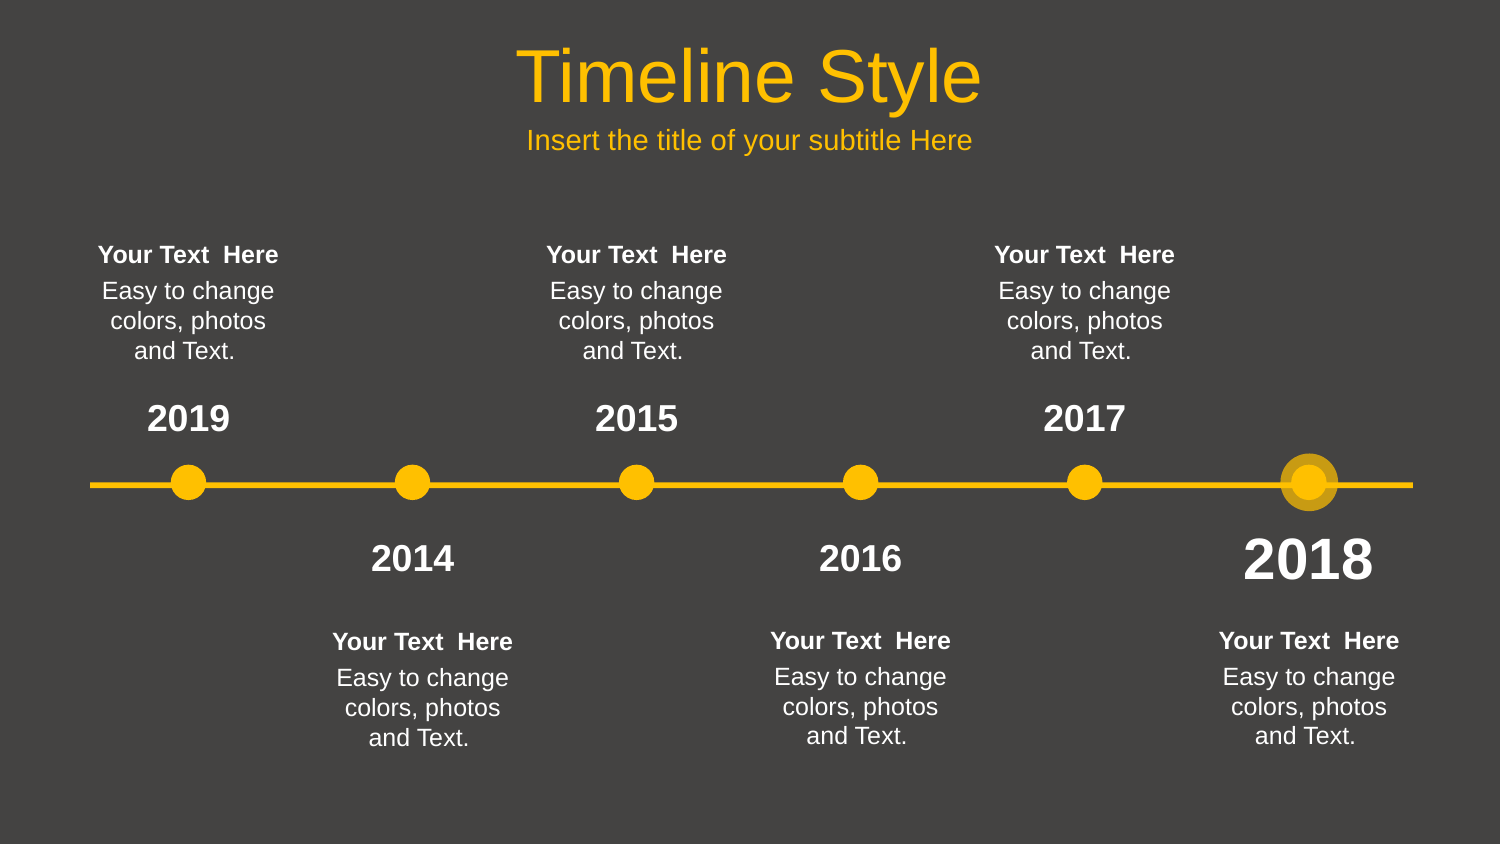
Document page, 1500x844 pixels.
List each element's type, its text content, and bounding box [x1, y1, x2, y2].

text_box 2019 [121, 386, 256, 446]
text_box 2014 [345, 526, 480, 587]
text_box [840, 462, 881, 503]
text_box [1064, 462, 1105, 503]
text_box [529, 231, 744, 374]
text_box [1104, 480, 1275, 490]
text_box 2017 [1017, 386, 1152, 446]
text_box [392, 462, 433, 503]
text_box 2016 [793, 526, 928, 587]
text_box [168, 462, 209, 503]
text_box [207, 480, 393, 490]
text_box [1343, 480, 1415, 490]
text_box 2018 [1212, 514, 1406, 599]
text_box [880, 480, 1066, 490]
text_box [753, 616, 968, 760]
text_box [88, 480, 169, 490]
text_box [1280, 453, 1339, 512]
list Insert the title of your subtitle Here [0, 114, 1500, 162]
text_box [616, 462, 657, 503]
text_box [1202, 616, 1417, 760]
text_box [81, 231, 296, 374]
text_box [315, 617, 530, 761]
text_box 2015 [569, 386, 704, 446]
list Timeline Style [0, 25, 1500, 114]
text_box [432, 480, 618, 490]
text_box [656, 480, 842, 490]
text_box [977, 231, 1192, 374]
